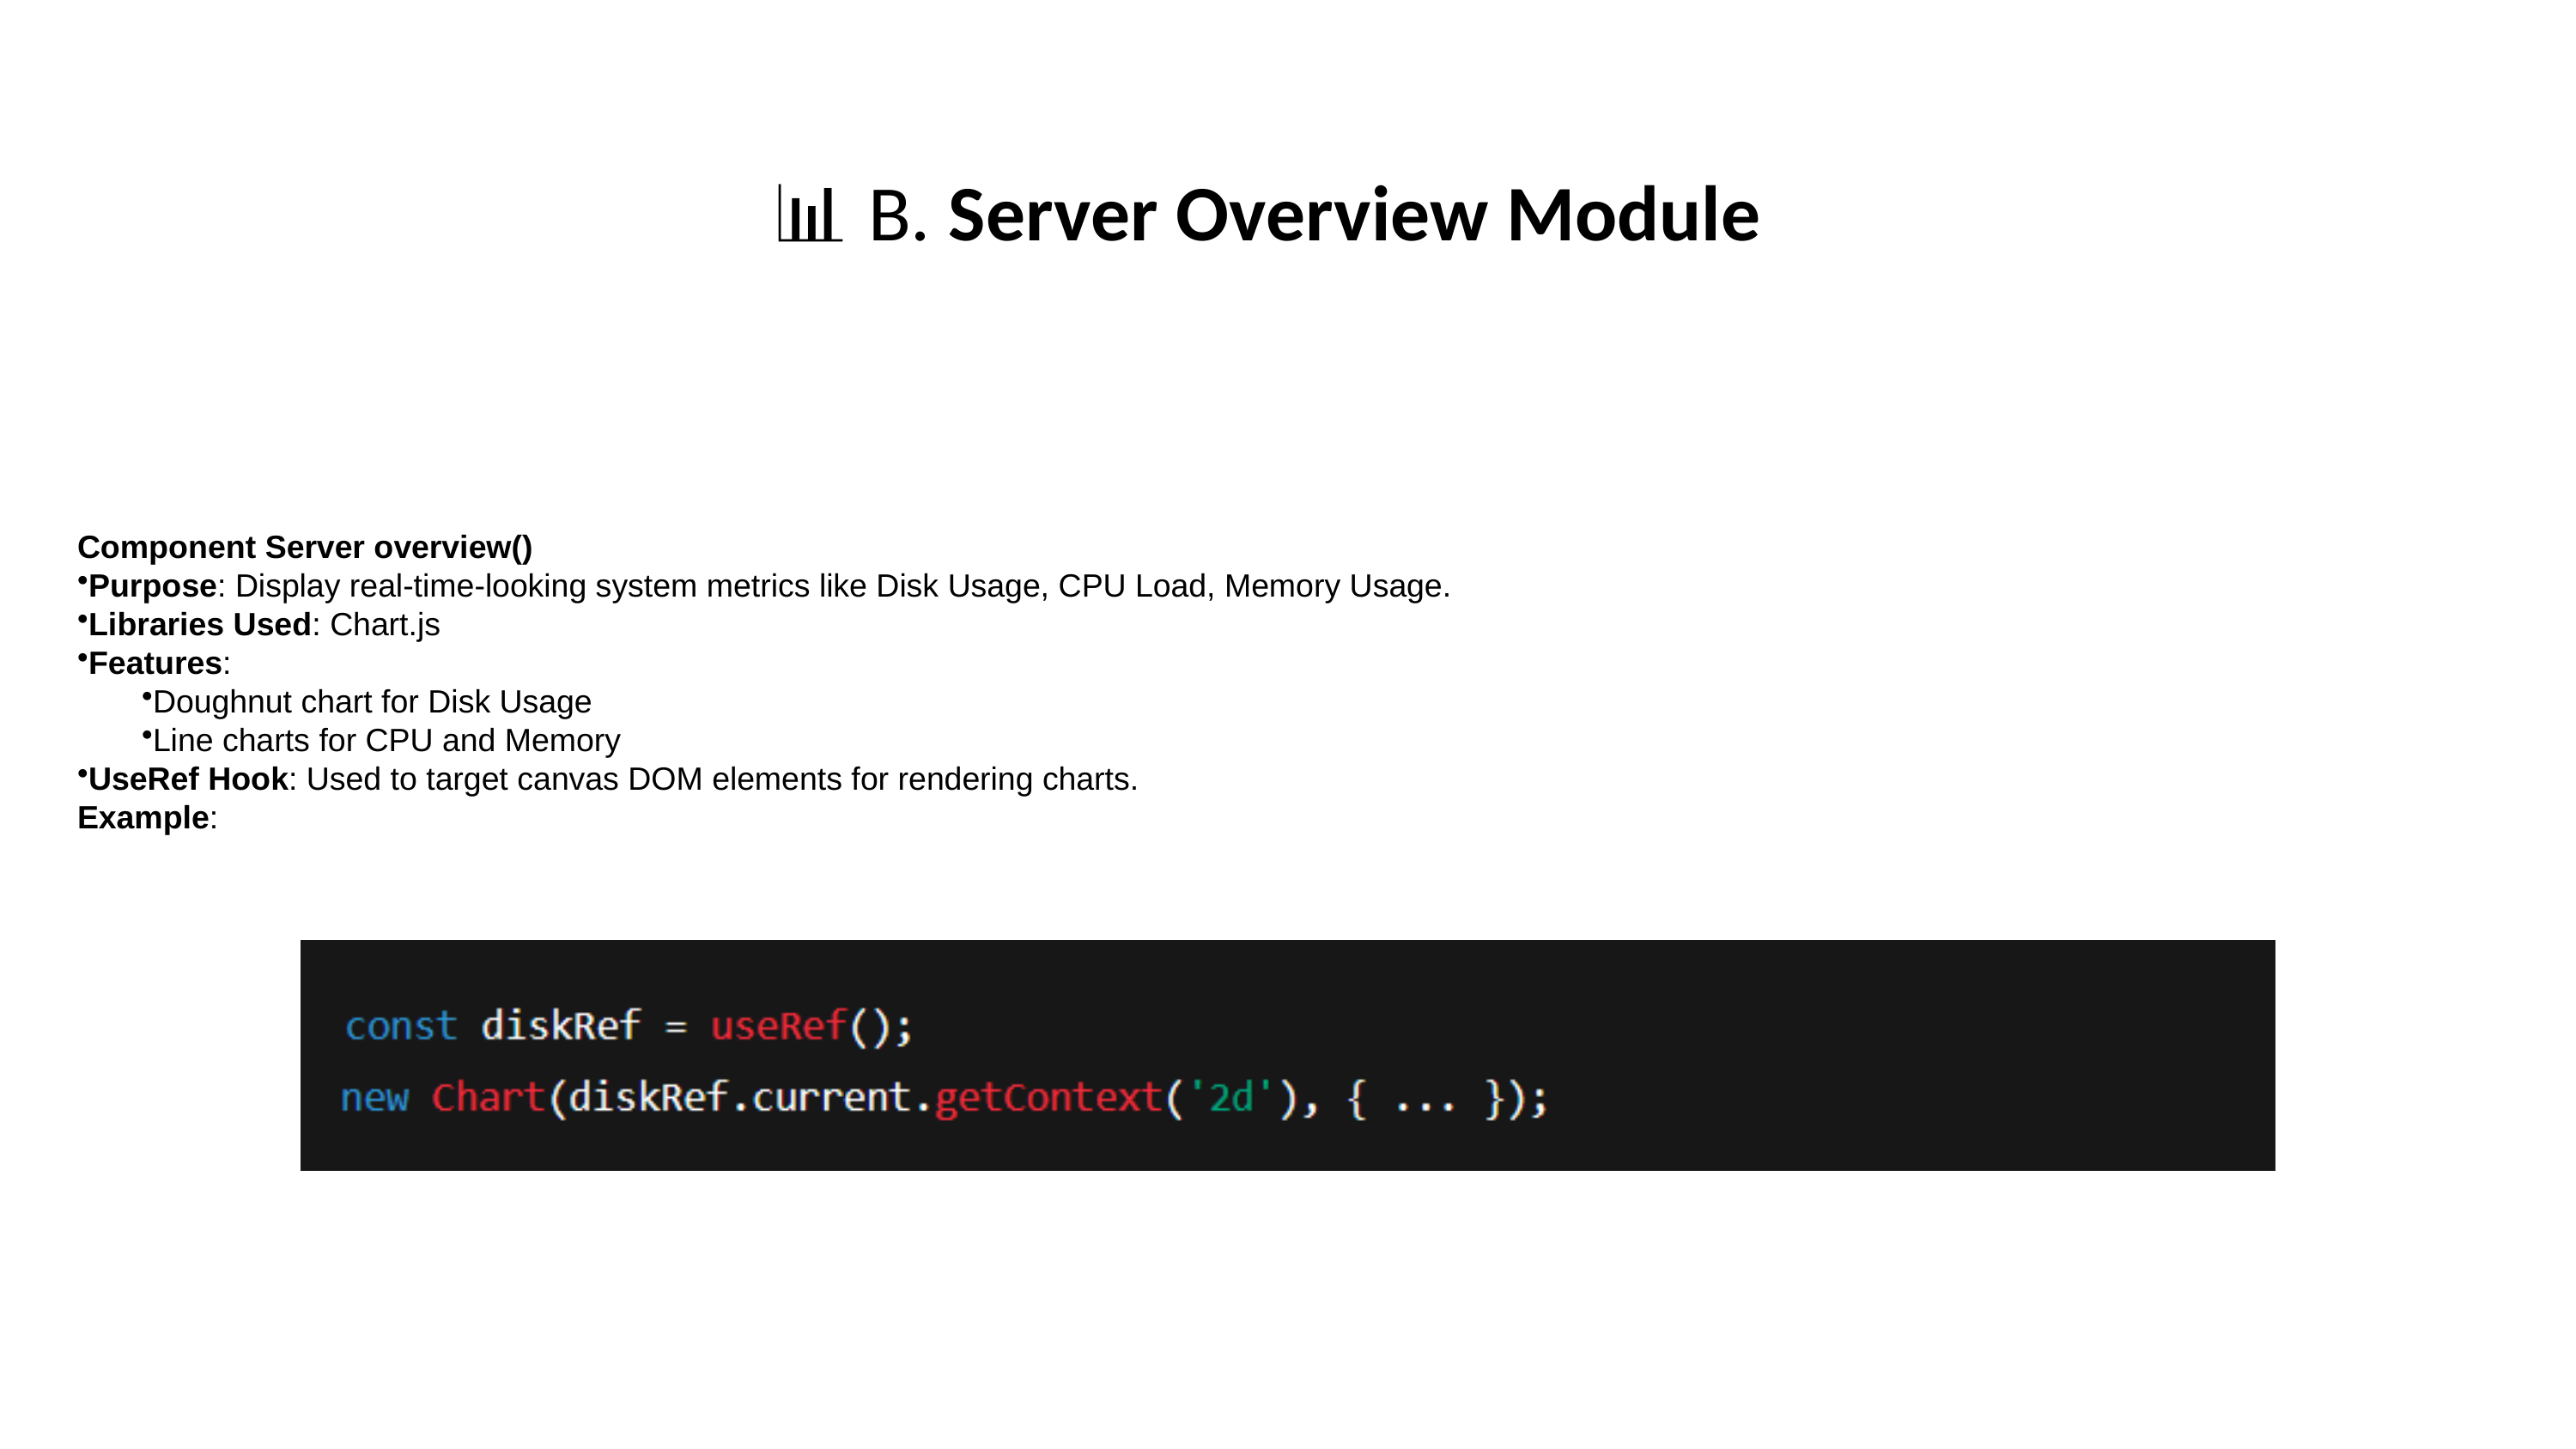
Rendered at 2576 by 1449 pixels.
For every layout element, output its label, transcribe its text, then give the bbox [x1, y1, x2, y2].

list Component Server overview() Purpose: Display real-time-looking system metrics like Disk Usage, CPU Load, Memory Usage. Libraries Used: Chart.js Features: Doughnut chart for Disk Usage Line charts for CPU and Memory UseRef Hook: Used to target canvas DOM elements for rendering charts. Example: [64, 260, 1771, 1101]
title 📊 B. Server Overview Module [64, 112, 2469, 306]
picture [300, 940, 2276, 1172]
